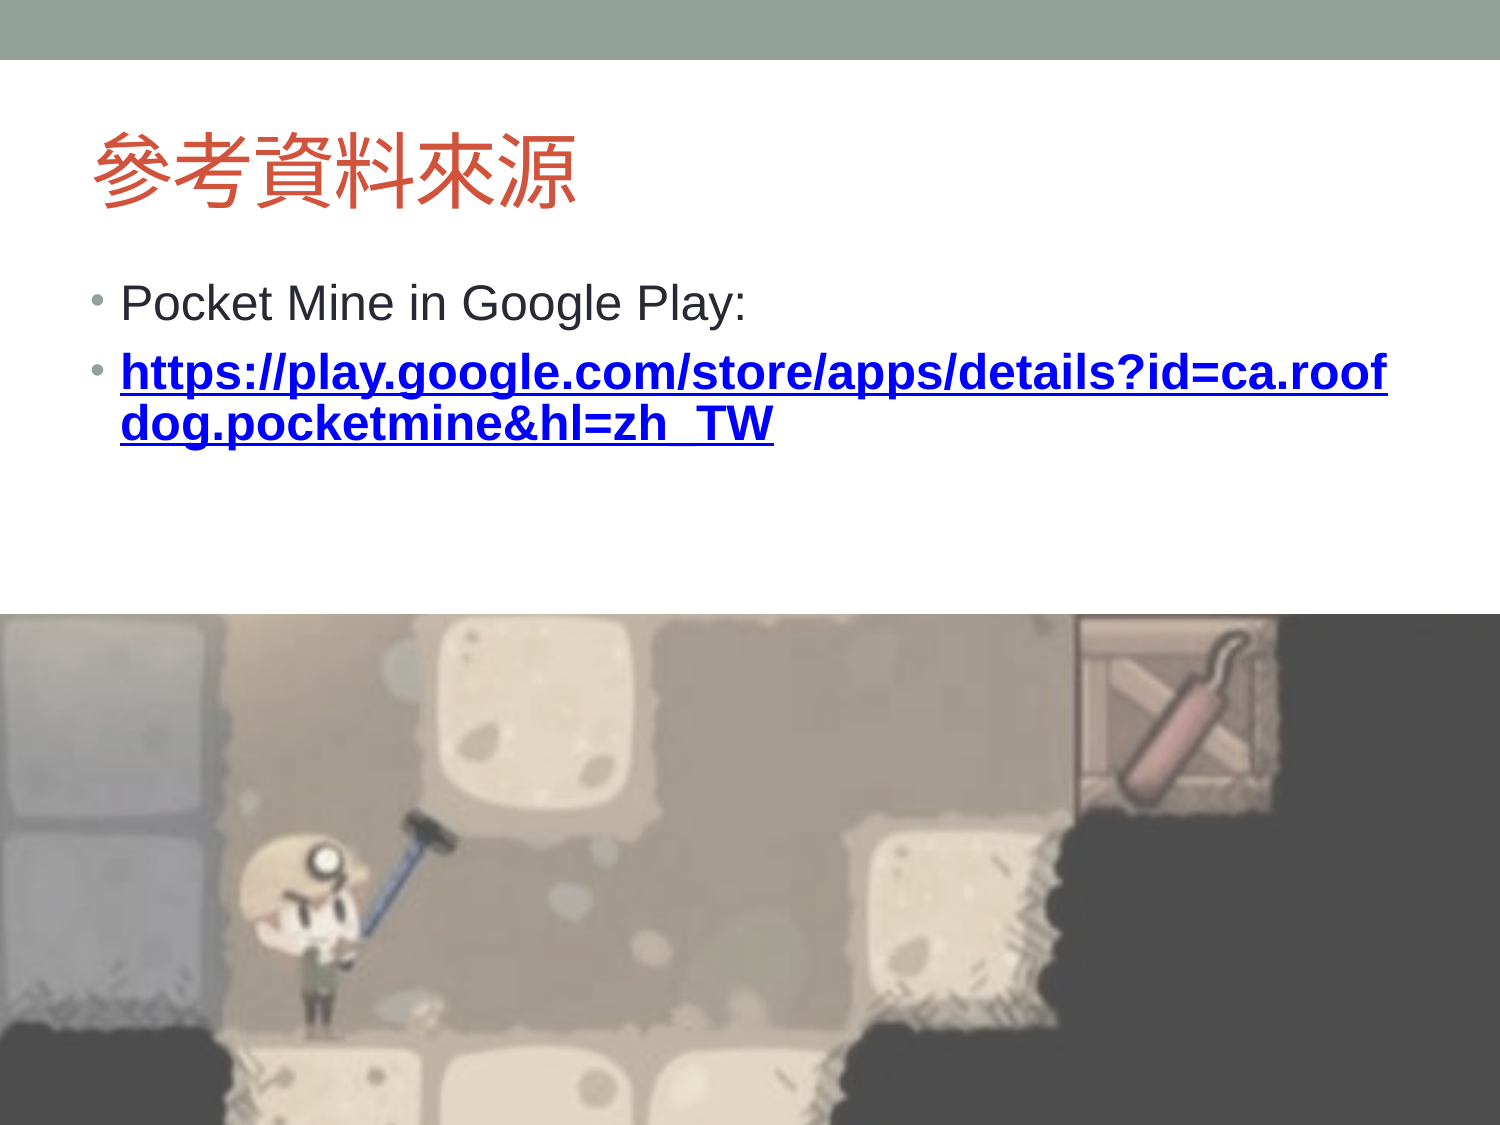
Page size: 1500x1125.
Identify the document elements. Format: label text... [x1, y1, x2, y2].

title 參考資料來源 [75, 87, 1425, 250]
picture [0, 613, 1500, 1125]
list Pocket Mine in Google Play: https://play.google.com/store/apps/details?id=ca.roofdog.pocketmine&hl=zh_TW [75, 262, 1425, 610]
